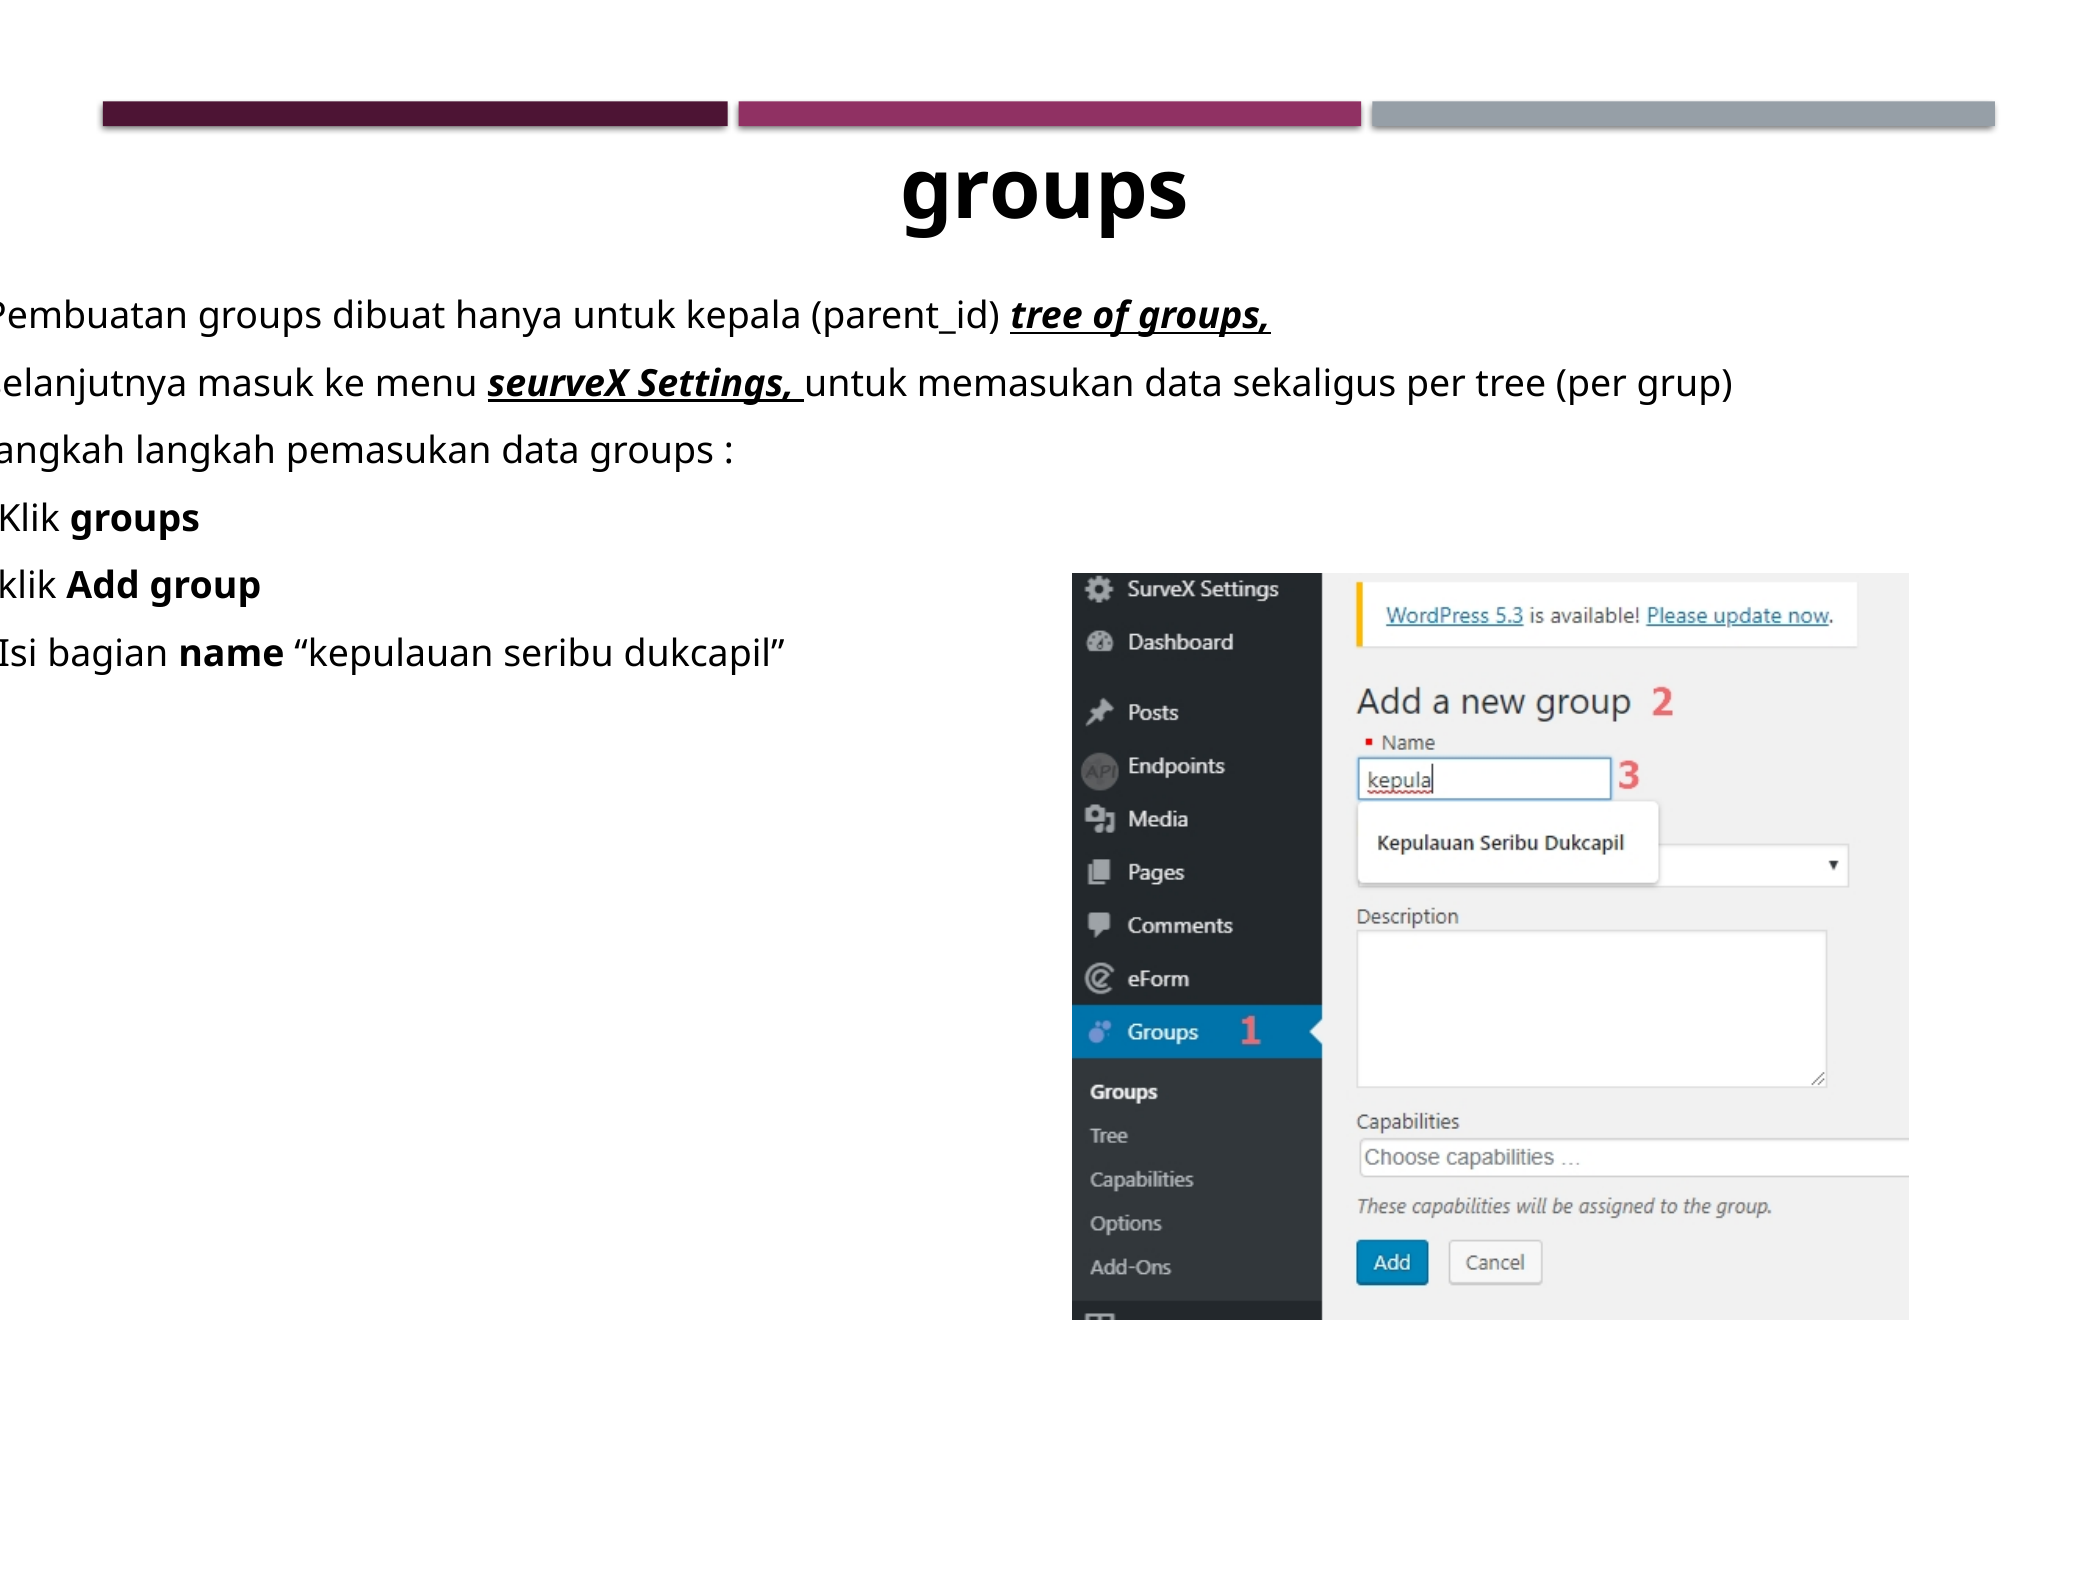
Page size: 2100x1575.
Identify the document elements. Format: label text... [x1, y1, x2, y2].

picture [1072, 573, 1910, 1320]
text_box Pembuatan groups dibuat hanya untuk kepala (parent_id) tree of groups, selanjutnya masuk ke menu seurveX Settings, untuk memasukan data sekaligus per tree (per grup) langkah langkah pemasukan data groups : Klik groups klik Add group Isi bagian name “kepulauan seribu dukcapil” [0, 261, 1749, 1397]
text_box groups [885, 128, 1215, 243]
picture [1241, 1014, 1261, 1046]
picture [1088, 1020, 1112, 1043]
picture [1128, 1024, 1198, 1044]
